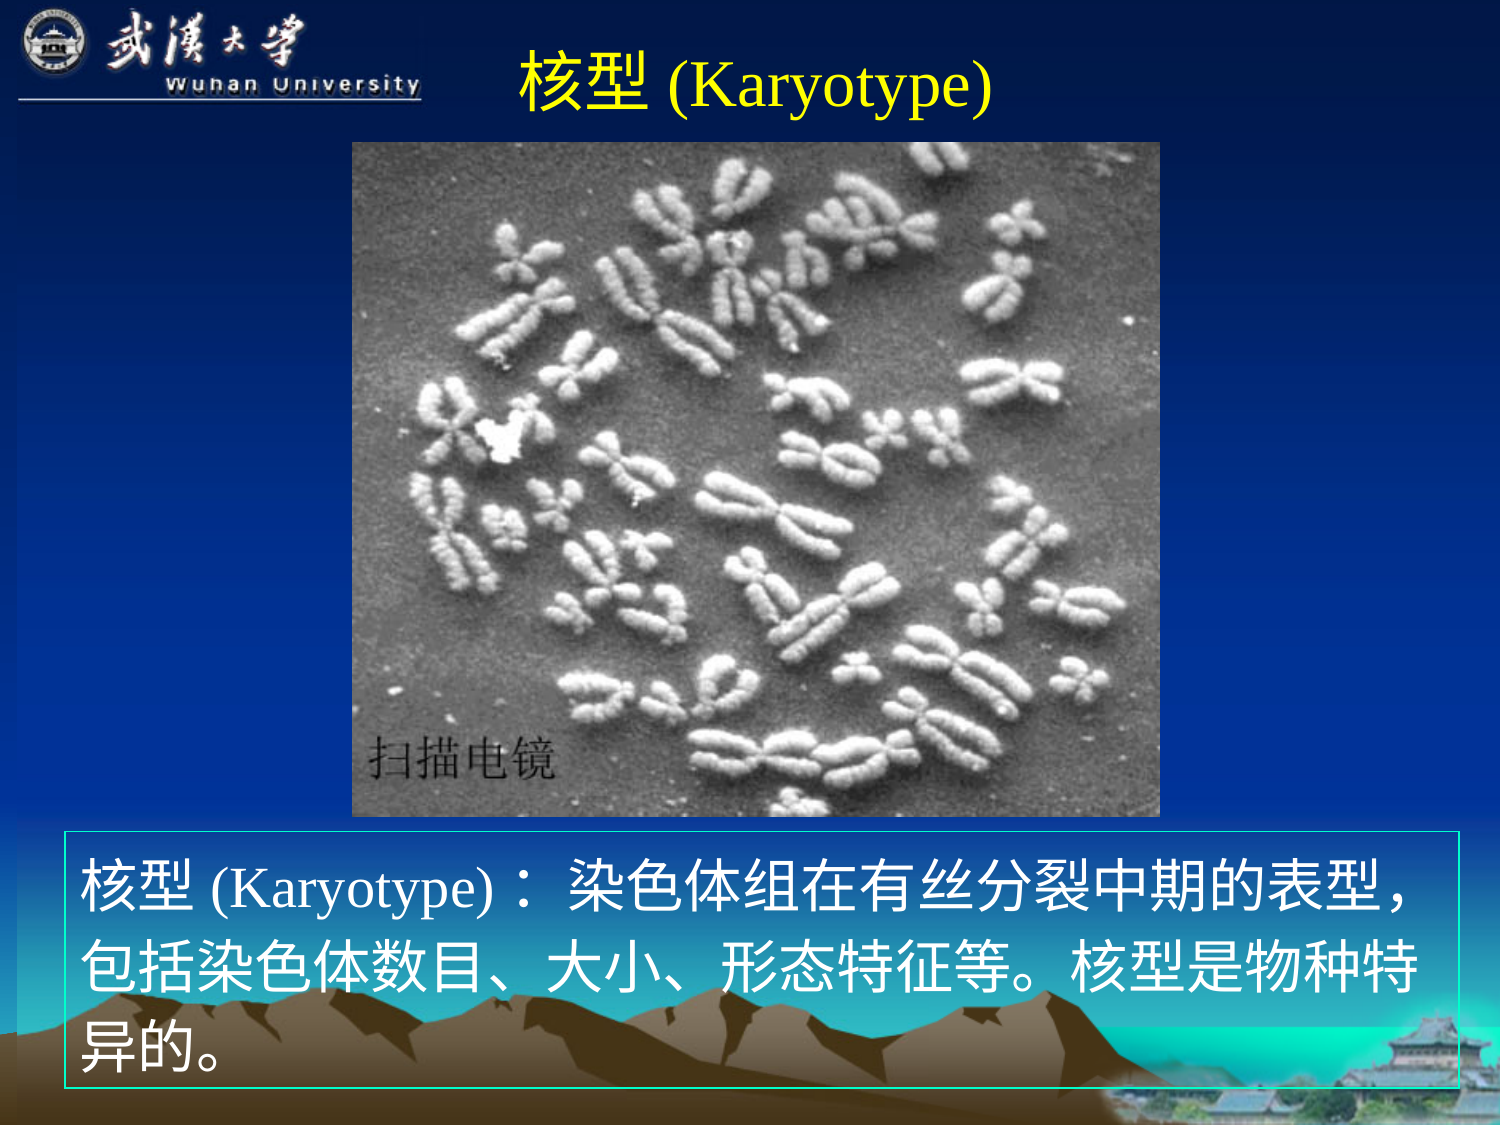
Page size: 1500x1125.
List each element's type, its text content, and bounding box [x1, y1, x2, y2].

picture [17, 4, 1500, 1125]
text_box 核型(Karyotype) [253, 32, 1258, 127]
text_box 核型(Karyotype)：染色体组在有丝分裂中期的表型，包括染色体数目、大小、形态特征等。核型是物种特异的。 [64, 831, 1459, 1088]
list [351, 141, 1160, 818]
